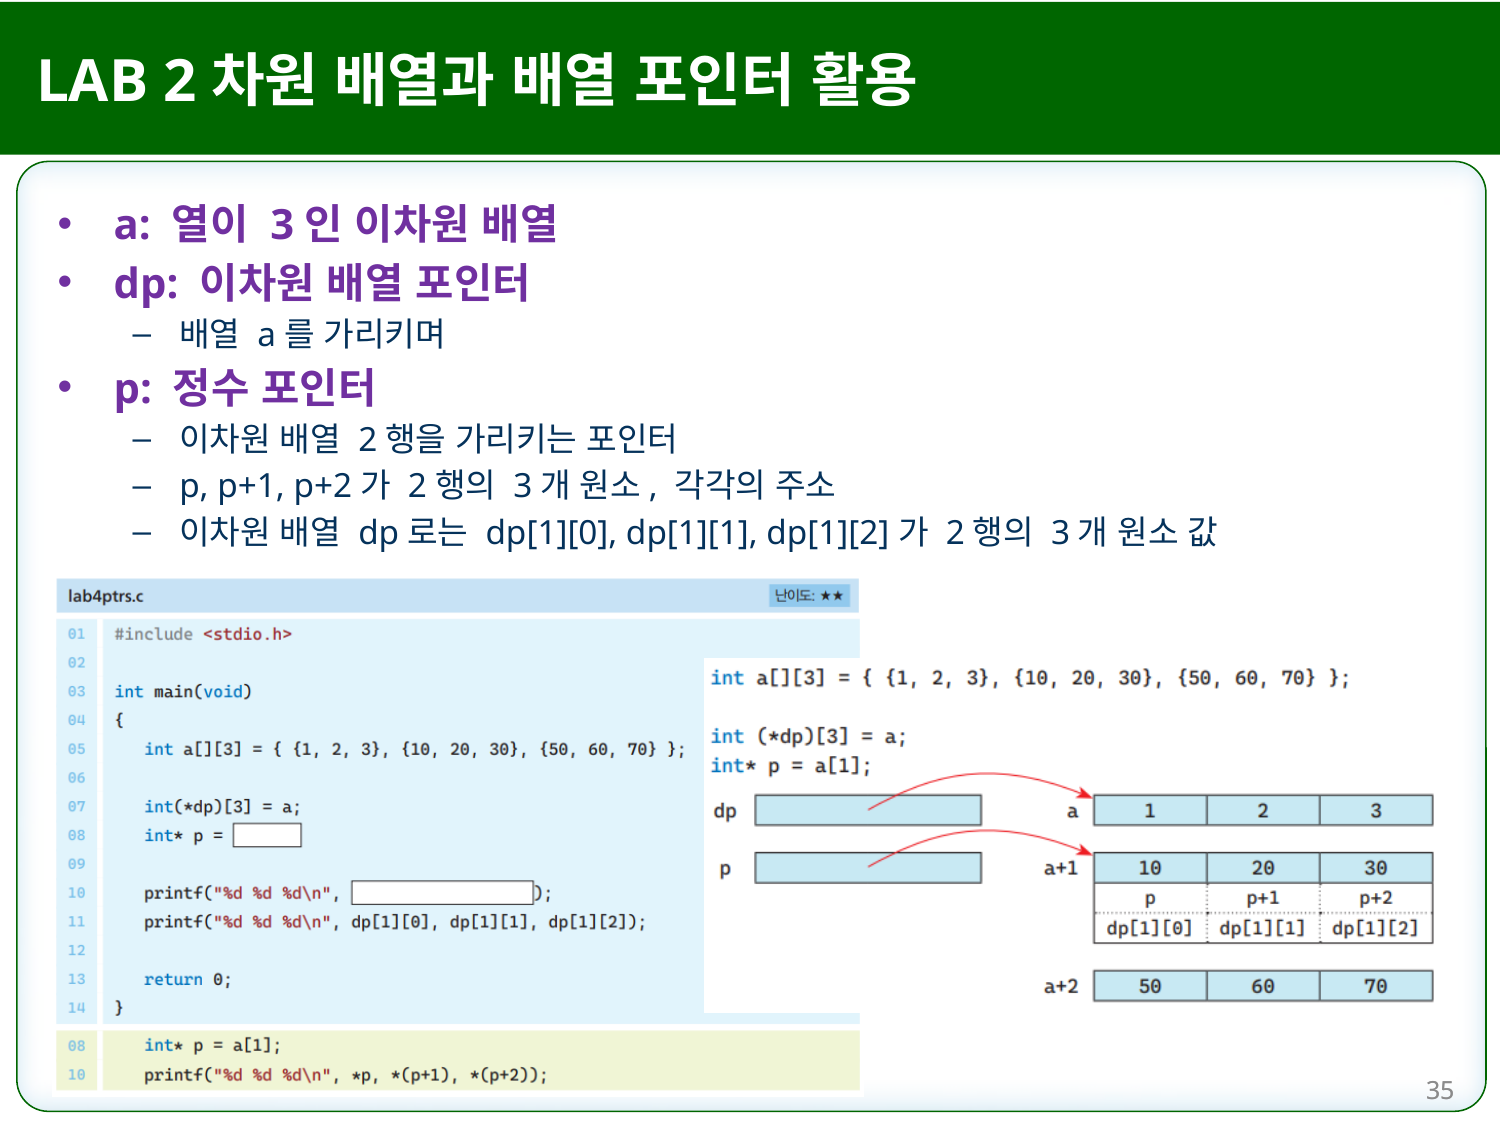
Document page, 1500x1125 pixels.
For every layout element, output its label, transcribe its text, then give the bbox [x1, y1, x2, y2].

title LAB 2차원 배열과 배열 포인터 활용 [21, 40, 1476, 115]
list a: 열이 3인 이차원 배열 dp: 이차원 배열 포인터 배열 a를 가리키며 p: 정수 포인터 이차원 배열 2행을 가리키는 포인터 p, p+1, p+2가 2행의 3개 원소, 각각의 주소 이차원 배열 dp로는 dp[1][0], dp[1][1], dp[1][2]가 2행의 3개 원소 값 [42, 190, 1378, 1065]
picture [52, 573, 1443, 1097]
slide_number 35 [1119, 1071, 1470, 1112]
